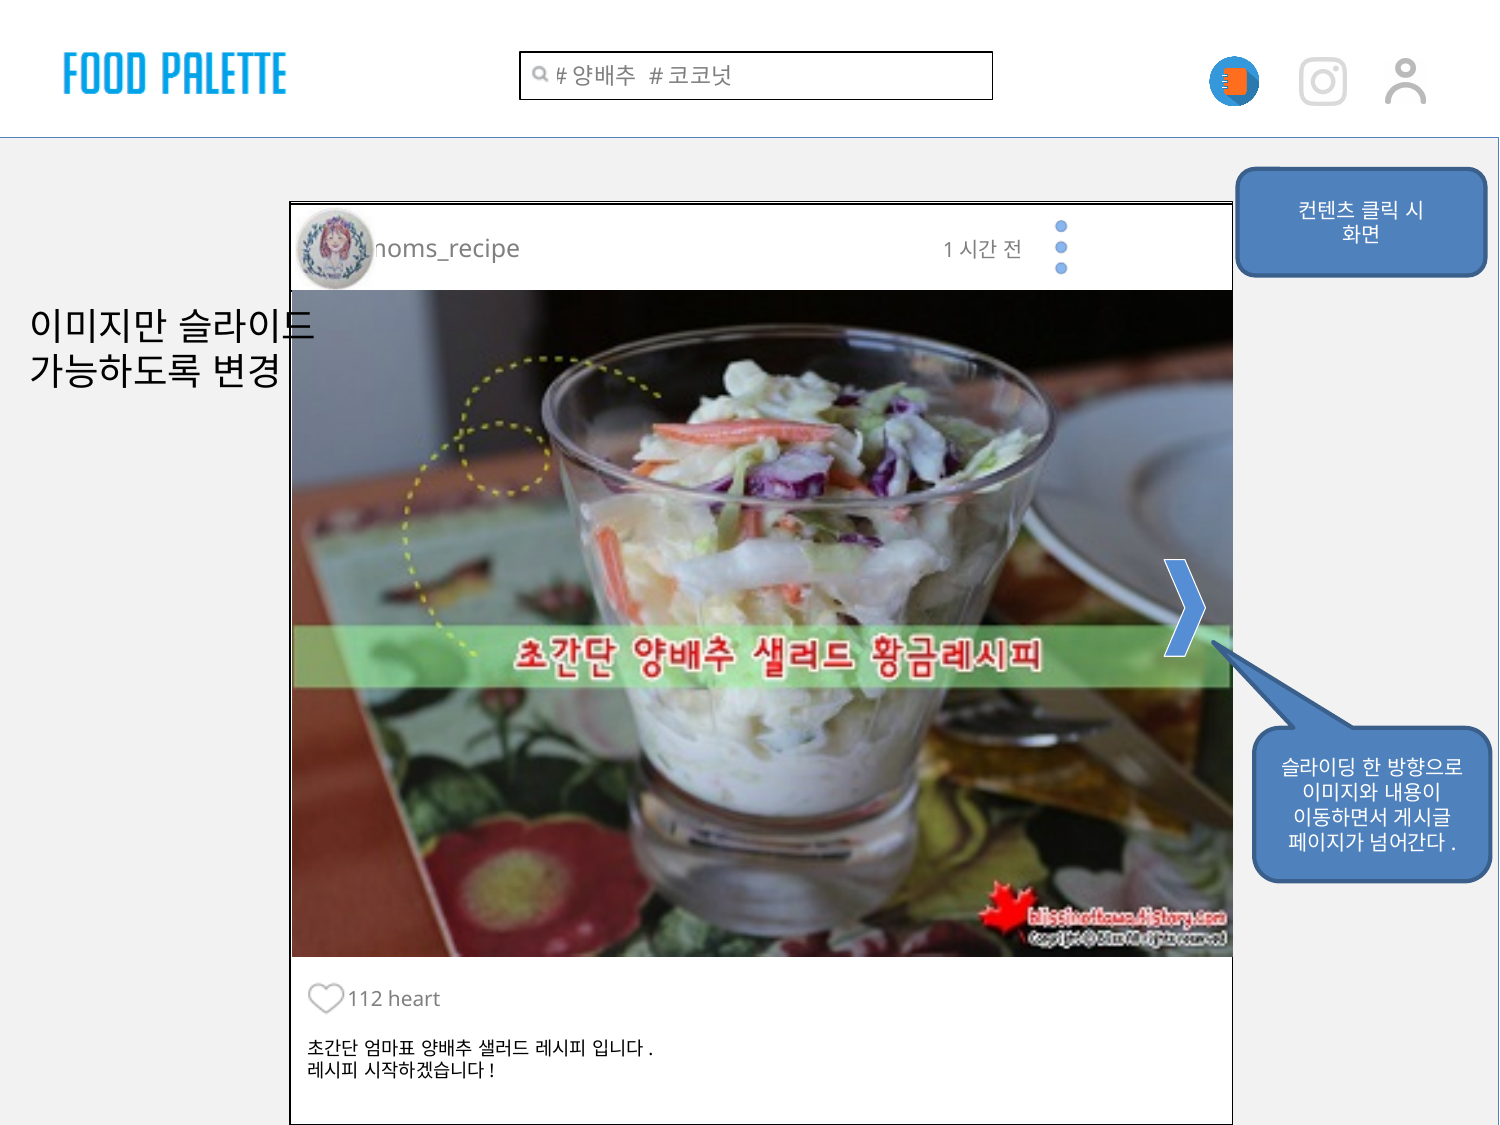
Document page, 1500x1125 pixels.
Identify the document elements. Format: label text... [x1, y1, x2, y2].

picture [1209, 56, 1260, 106]
picture [292, 205, 1233, 958]
picture [1385, 58, 1426, 104]
text_box 컨텐츠 클릭 시 화면 [1235, 166, 1488, 278]
text_box moms_recipe 1시간 전 [288, 202, 1235, 292]
text_box 이미지만 슬라이드 가능하도록 변경 [15, 295, 287, 401]
text_box #양배추 #코코넛 [518, 50, 995, 101]
text_box 초간단 엄마표 양배추 샐러드 레시피 입니다. 레시피 시작하겠습니다! [292, 1028, 1233, 1125]
picture [1033, 219, 1089, 276]
text_box [0, 135, 1500, 1125]
picture [307, 979, 346, 1017]
text_box 112 heart [344, 978, 456, 1019]
text_box [288, 961, 1235, 1125]
picture [52, 33, 302, 123]
picture [526, 60, 557, 96]
text_box 슬라이딩 한 방향으로 이미지와 내용이 이동하면서 게시글 페이지가 넘어간다. [1237, 654, 1493, 884]
picture [1298, 57, 1348, 106]
